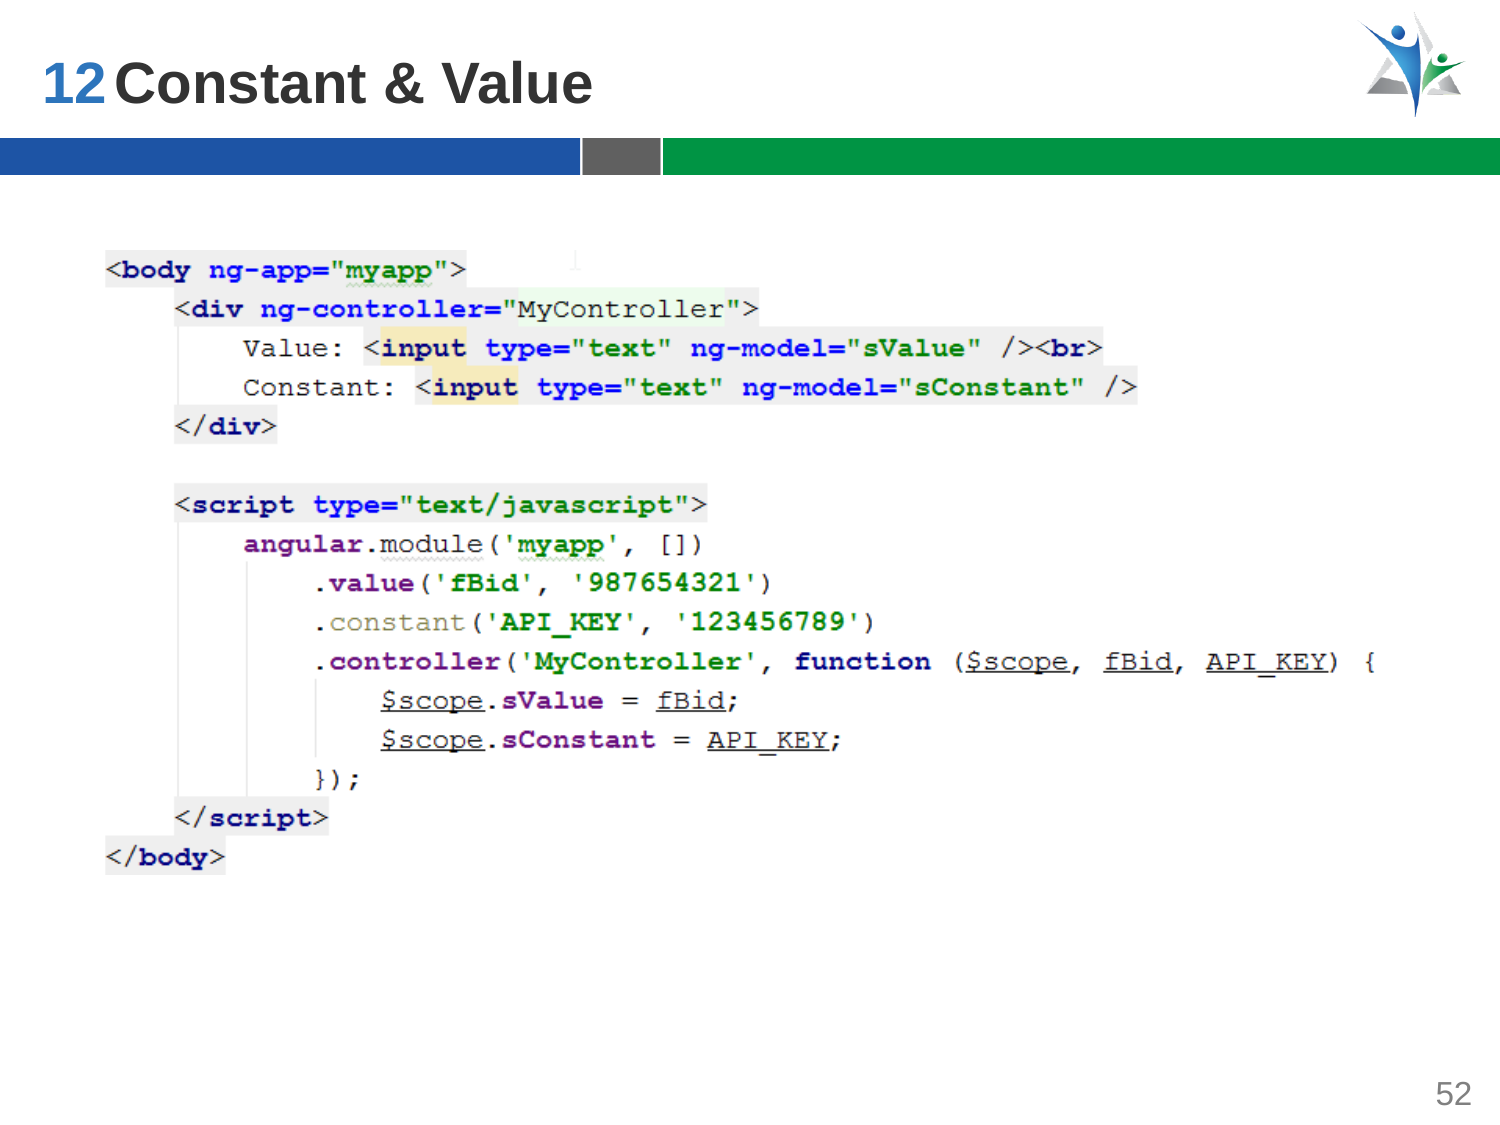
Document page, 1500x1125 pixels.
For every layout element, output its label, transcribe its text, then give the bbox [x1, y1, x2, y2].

list Constant & Value [99, 37, 1413, 124]
list 12 [24, 37, 99, 124]
picture [0, 138, 1500, 175]
picture [104, 250, 1396, 875]
picture [1350, 12, 1476, 117]
